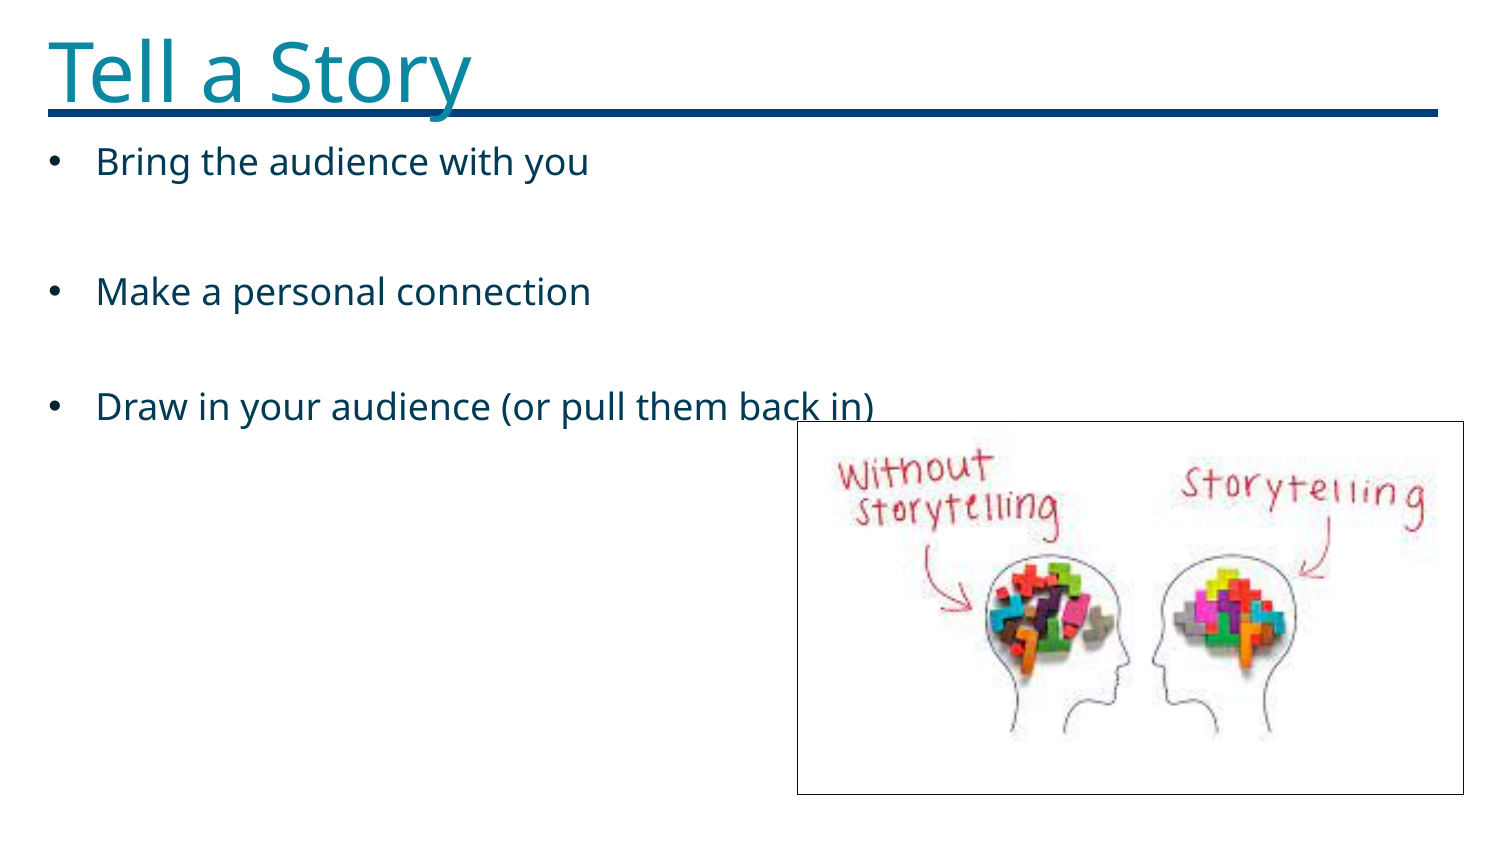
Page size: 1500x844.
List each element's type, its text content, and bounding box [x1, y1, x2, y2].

list Bring the audience with you Make a personal connection Draw in your audience (or pull them back in) [48, 137, 1439, 705]
title Tell a Story [48, 55, 1439, 97]
picture [797, 420, 1464, 795]
